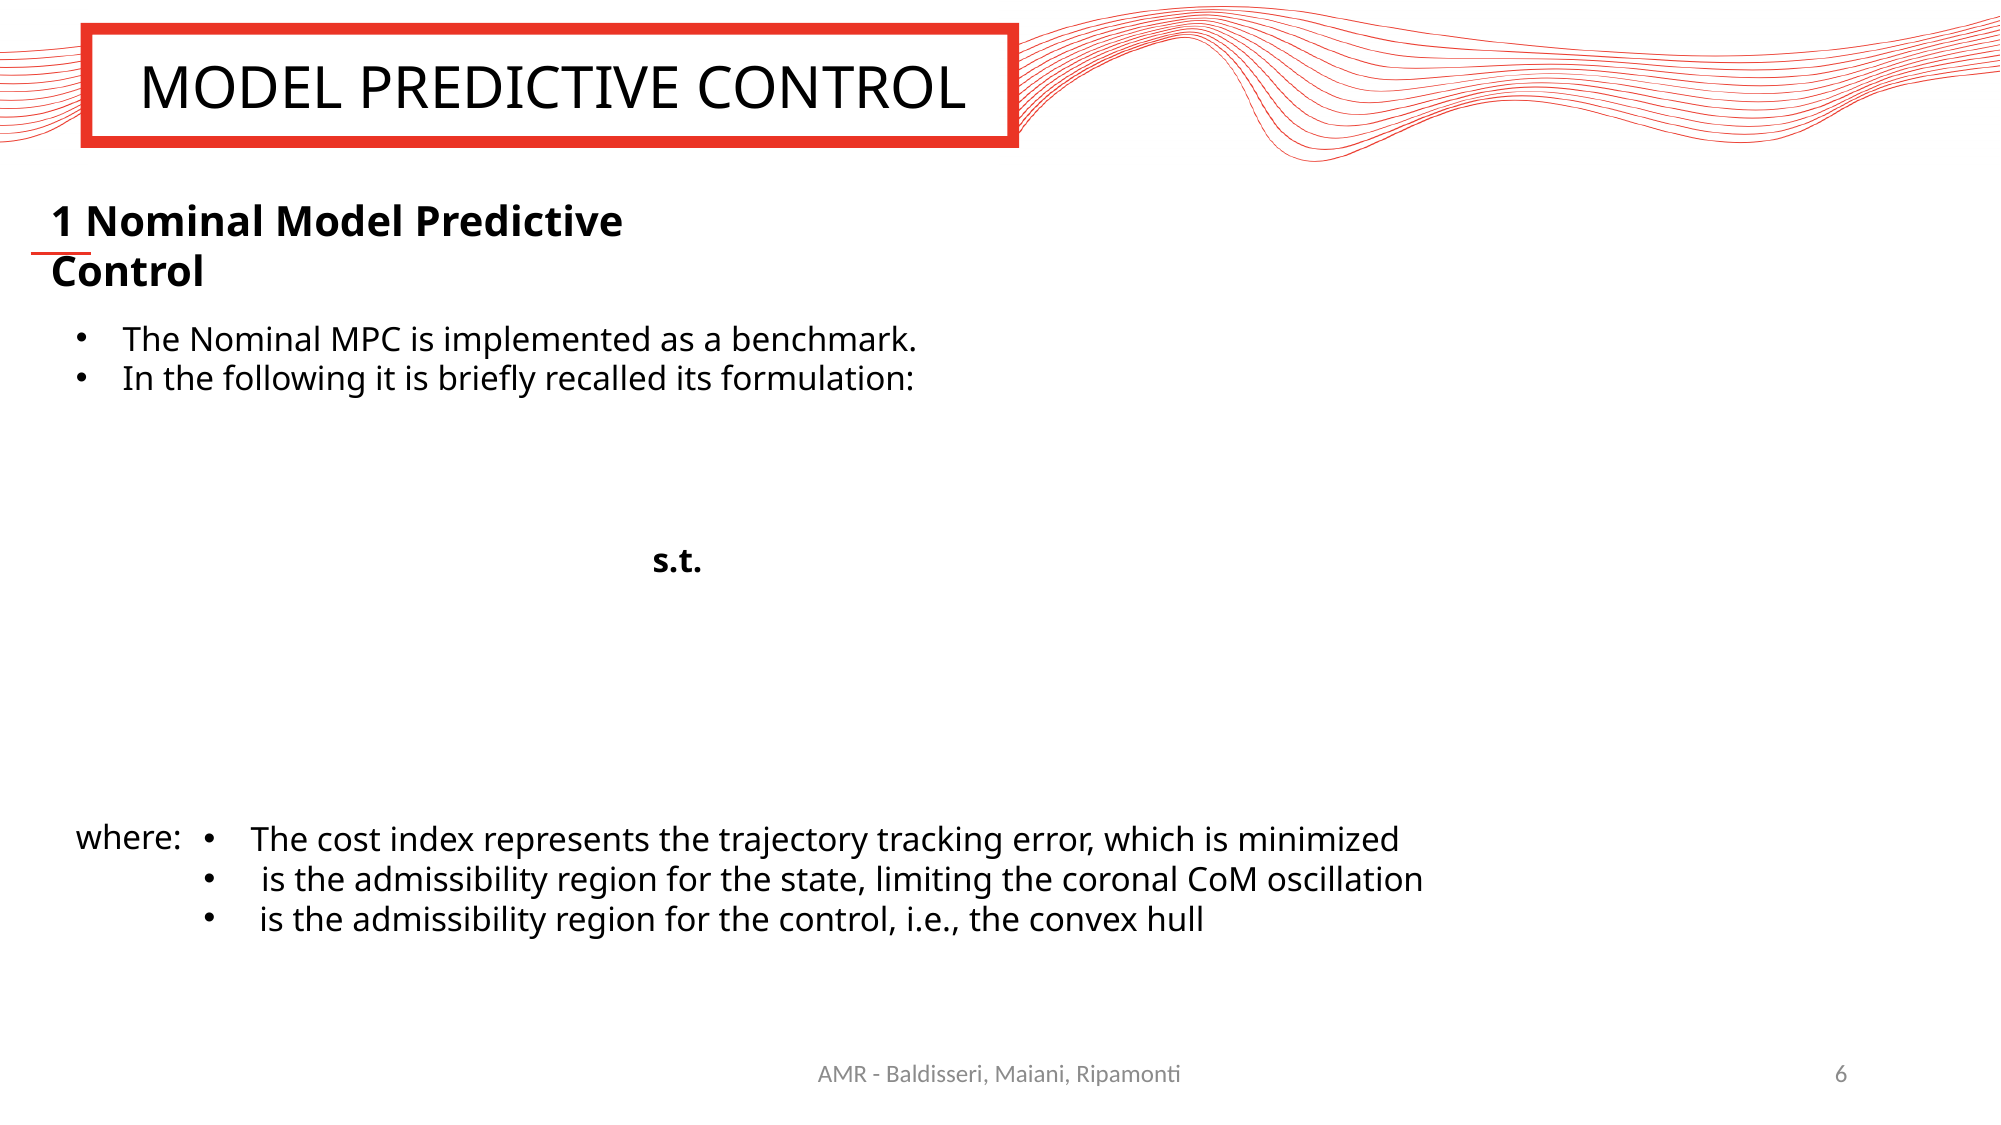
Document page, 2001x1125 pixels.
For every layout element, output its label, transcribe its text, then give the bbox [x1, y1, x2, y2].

picture [999, 0, 2000, 165]
text_box The Nominal MPC is implemented as a benchmark. In the following it is briefly recalled its formulation: [61, 310, 1937, 405]
text_box [88, 128, 999, 149]
text_box where: [61, 808, 540, 864]
picture [0, 0, 88, 165]
slide_number 6 [1412, 1042, 1863, 1103]
text_box 1 Nominal Model Predictive Control [35, 187, 761, 303]
text_box MODEL PREDICTIVE CONTROL [88, 42, 999, 128]
footer AMR - Baldisseri, Maiani, Ripamonti [662, 1042, 1338, 1103]
text_box [88, 22, 999, 42]
